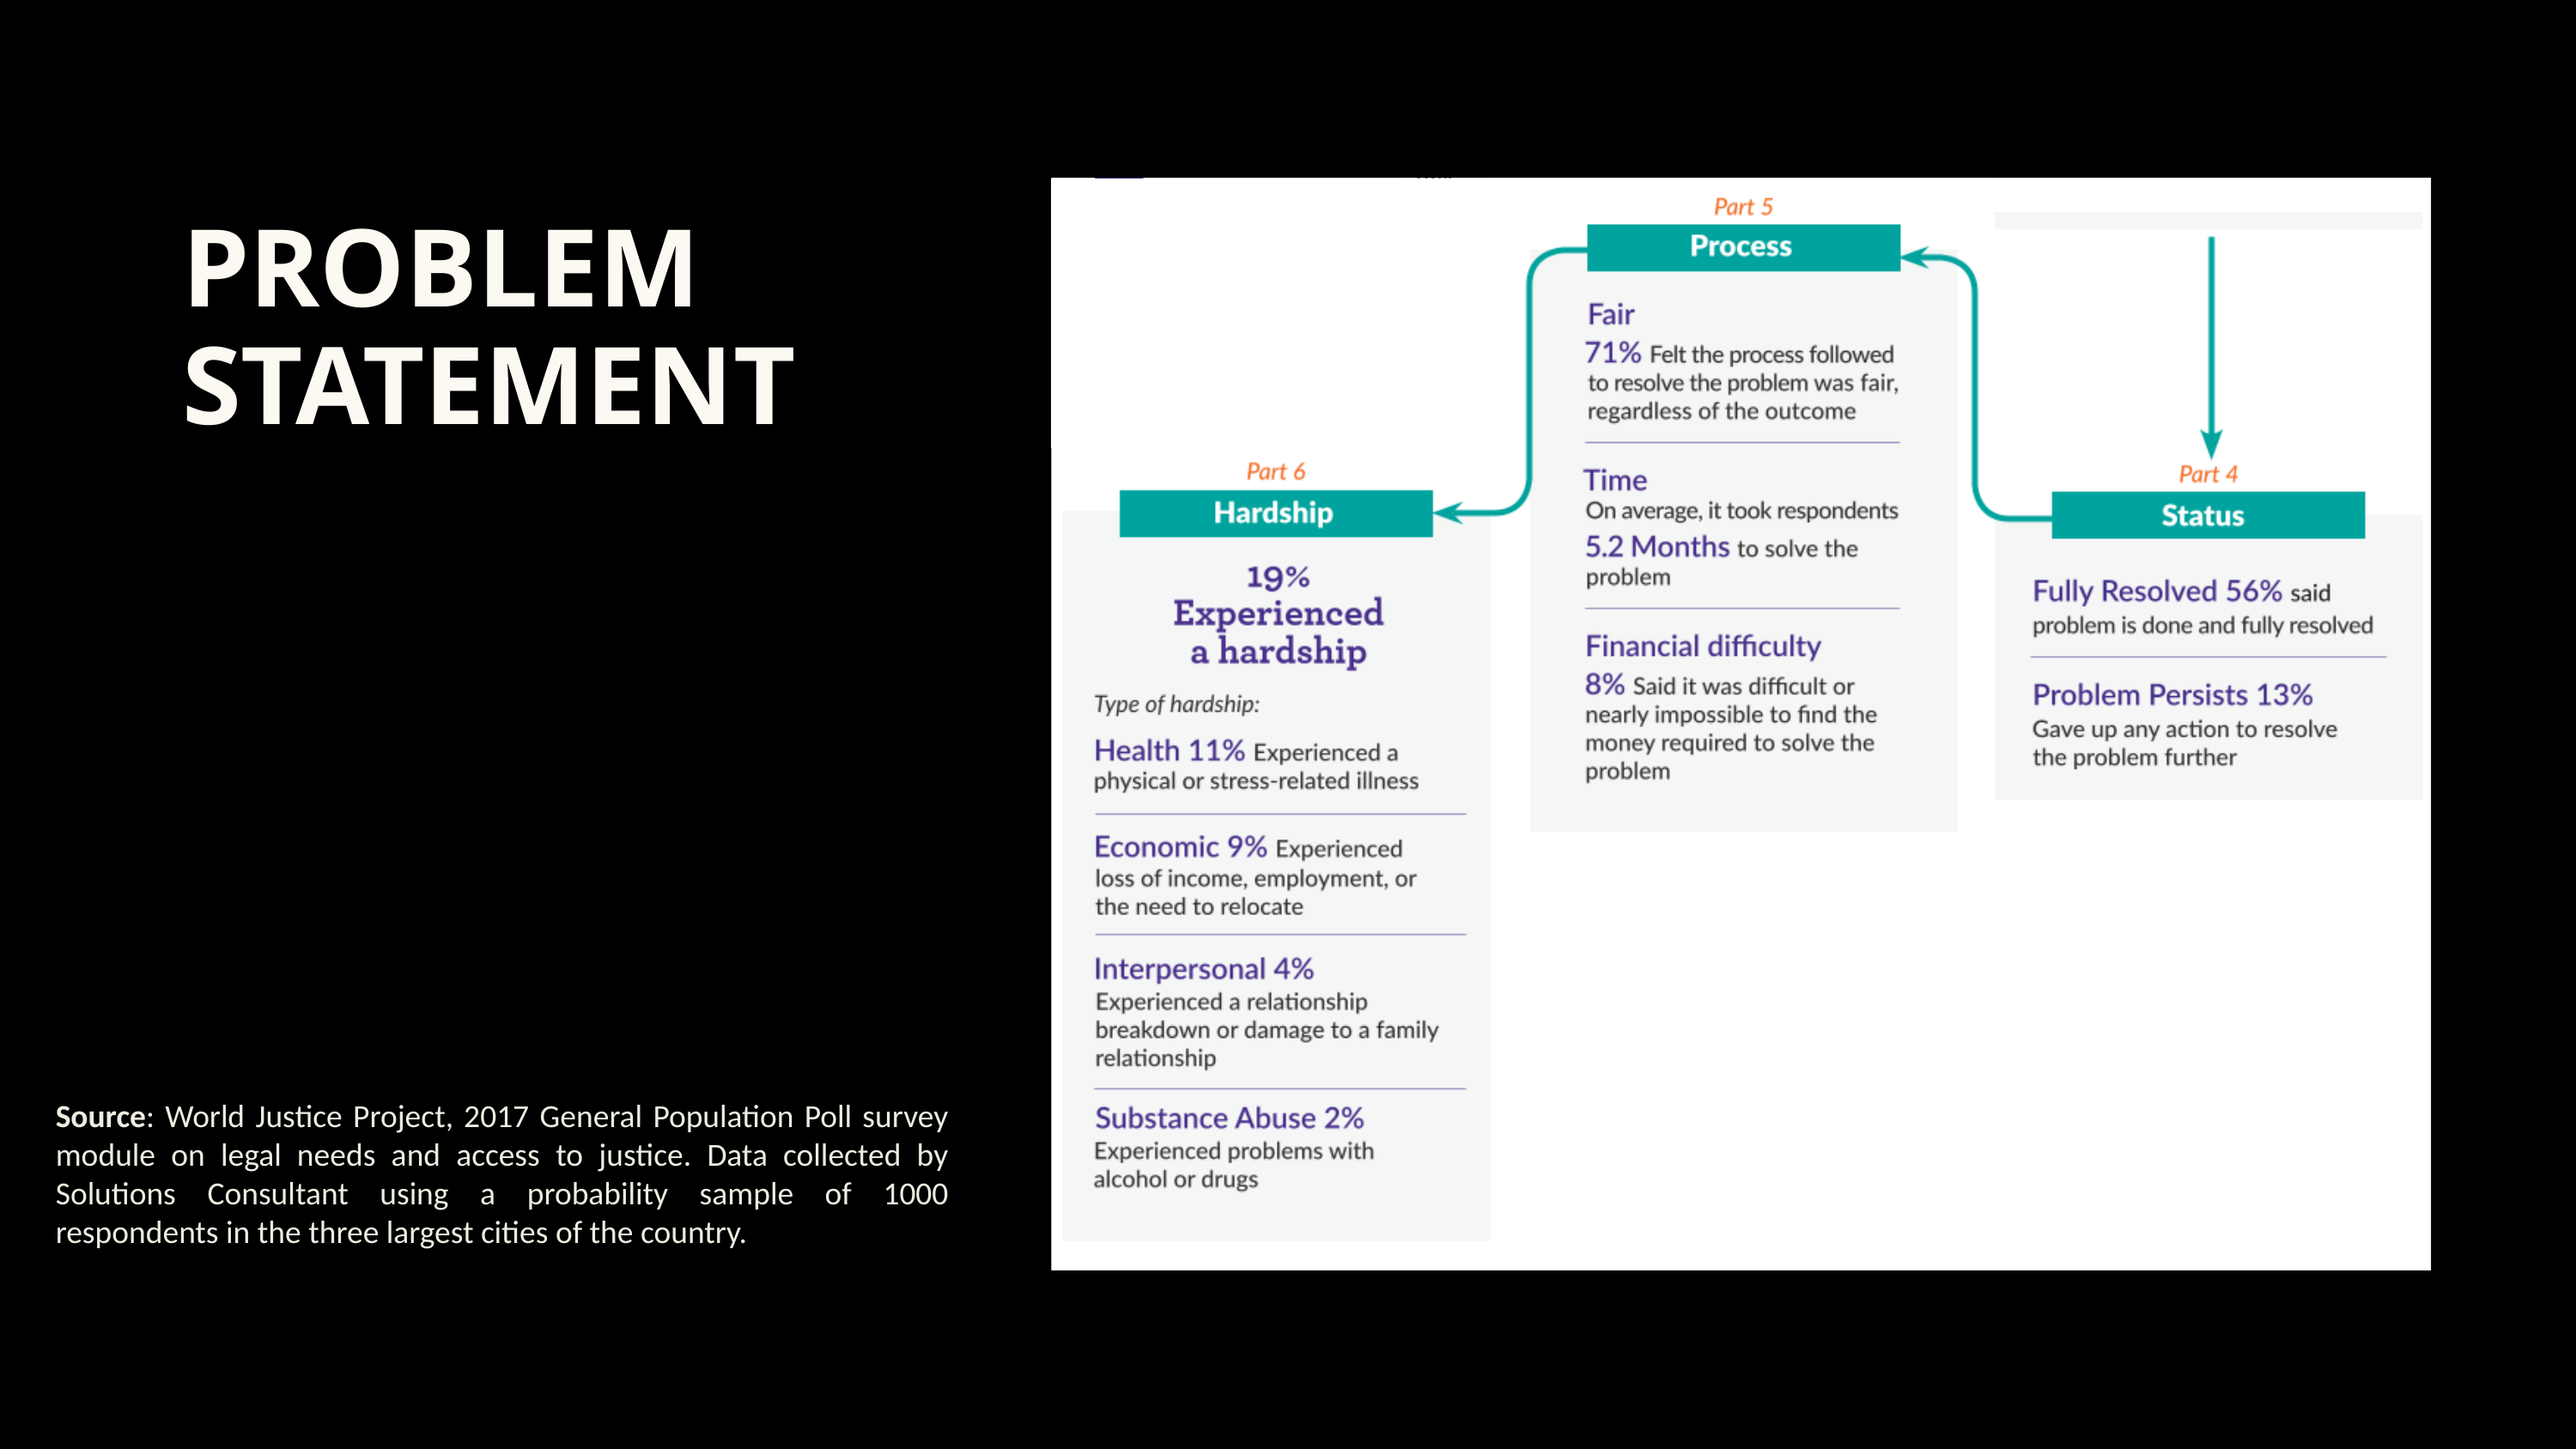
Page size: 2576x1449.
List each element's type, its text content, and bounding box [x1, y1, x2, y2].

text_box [1051, 178, 2432, 1271]
text_box PROBLEM STATEMENT [182, 209, 1007, 446]
text_box Source: World Justice Project, 2017 General Population Poll survey module on legal needs and access to justice. Data collected by Solutions Consultant using a probability sample of 1000 respondents in the three largest cities of the country. [42, 1088, 963, 1257]
